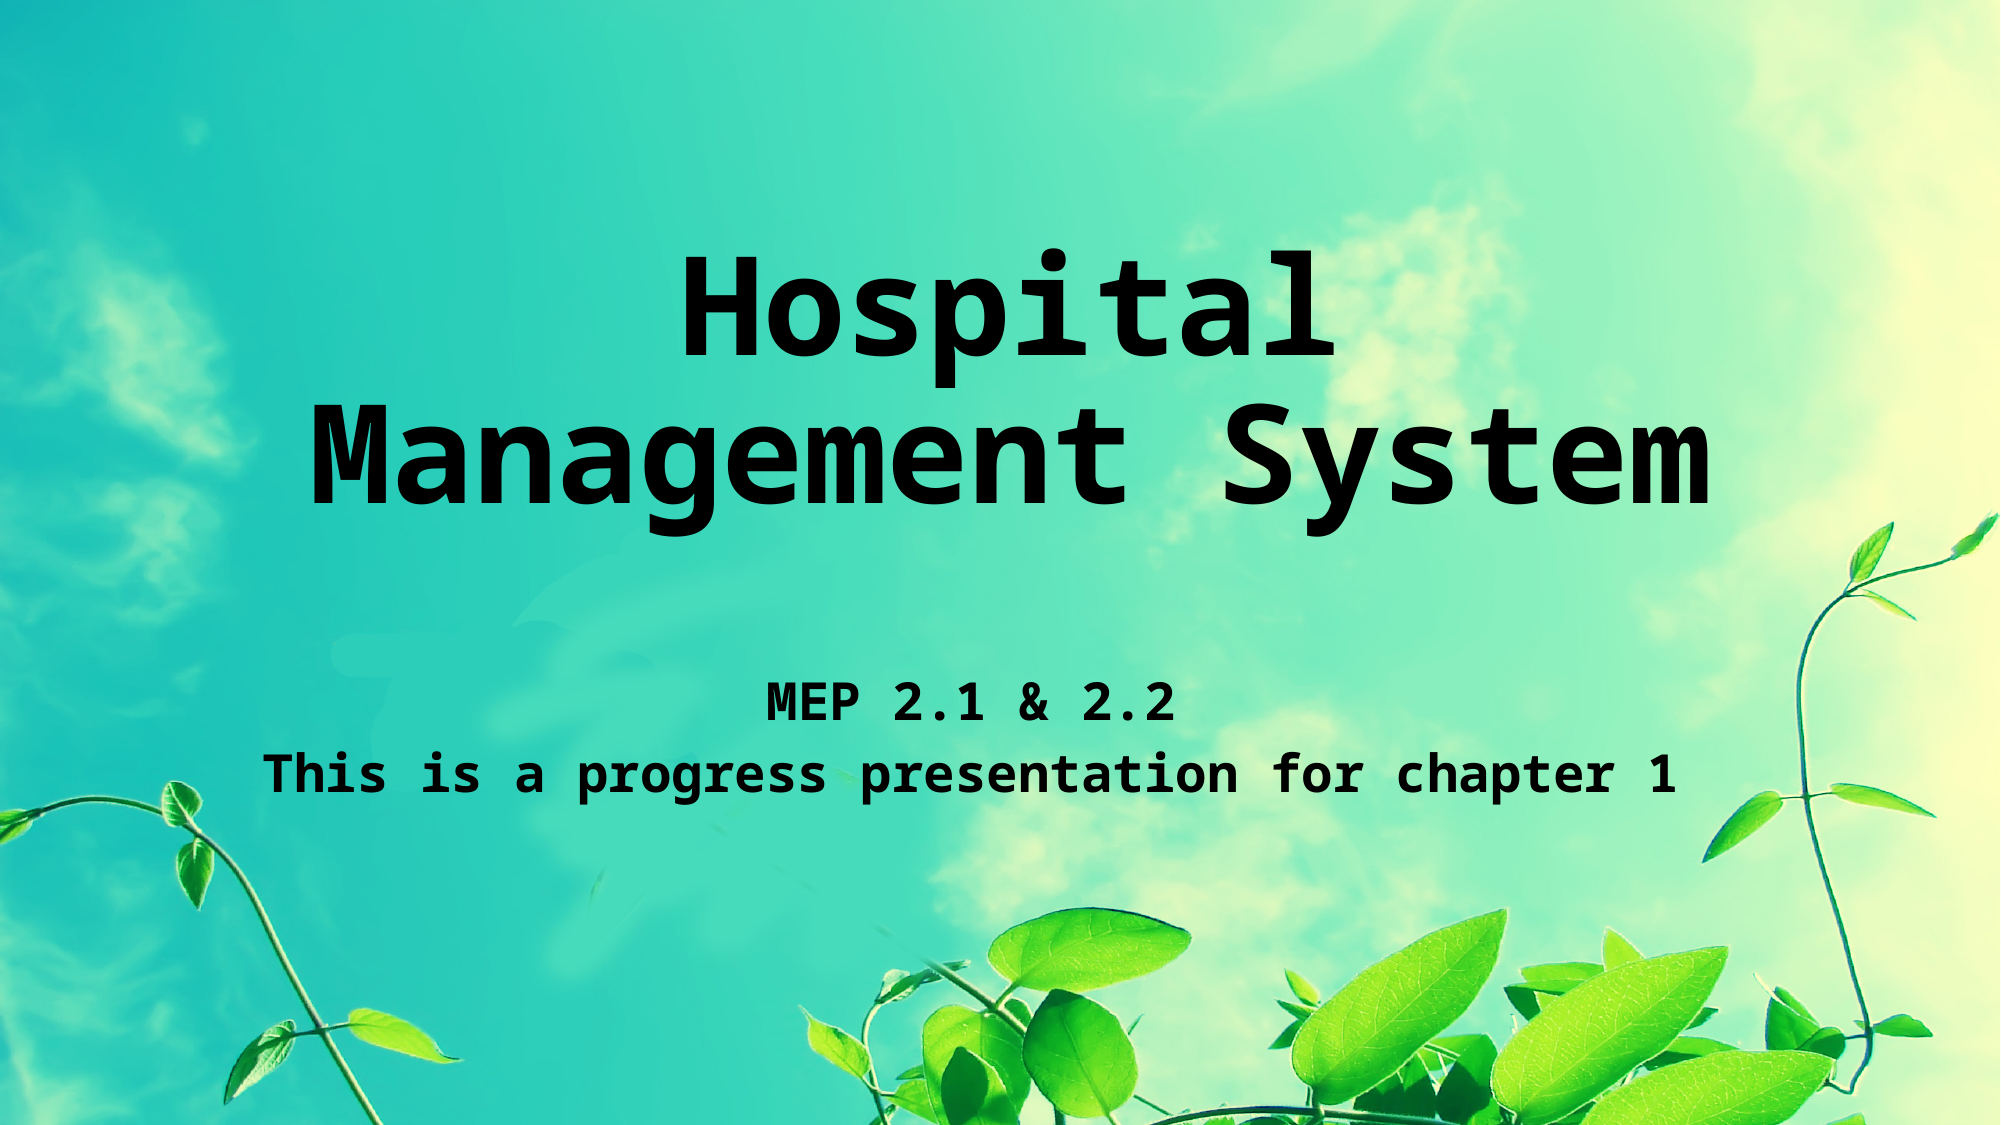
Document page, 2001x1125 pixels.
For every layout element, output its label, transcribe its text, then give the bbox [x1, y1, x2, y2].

title Hospital Management System [279, 169, 1742, 542]
picture [0, 0, 2001, 1125]
subtitle MEP 2.1 & 2.2 This is a progress presentation for chapter 1 [240, 668, 1703, 853]
